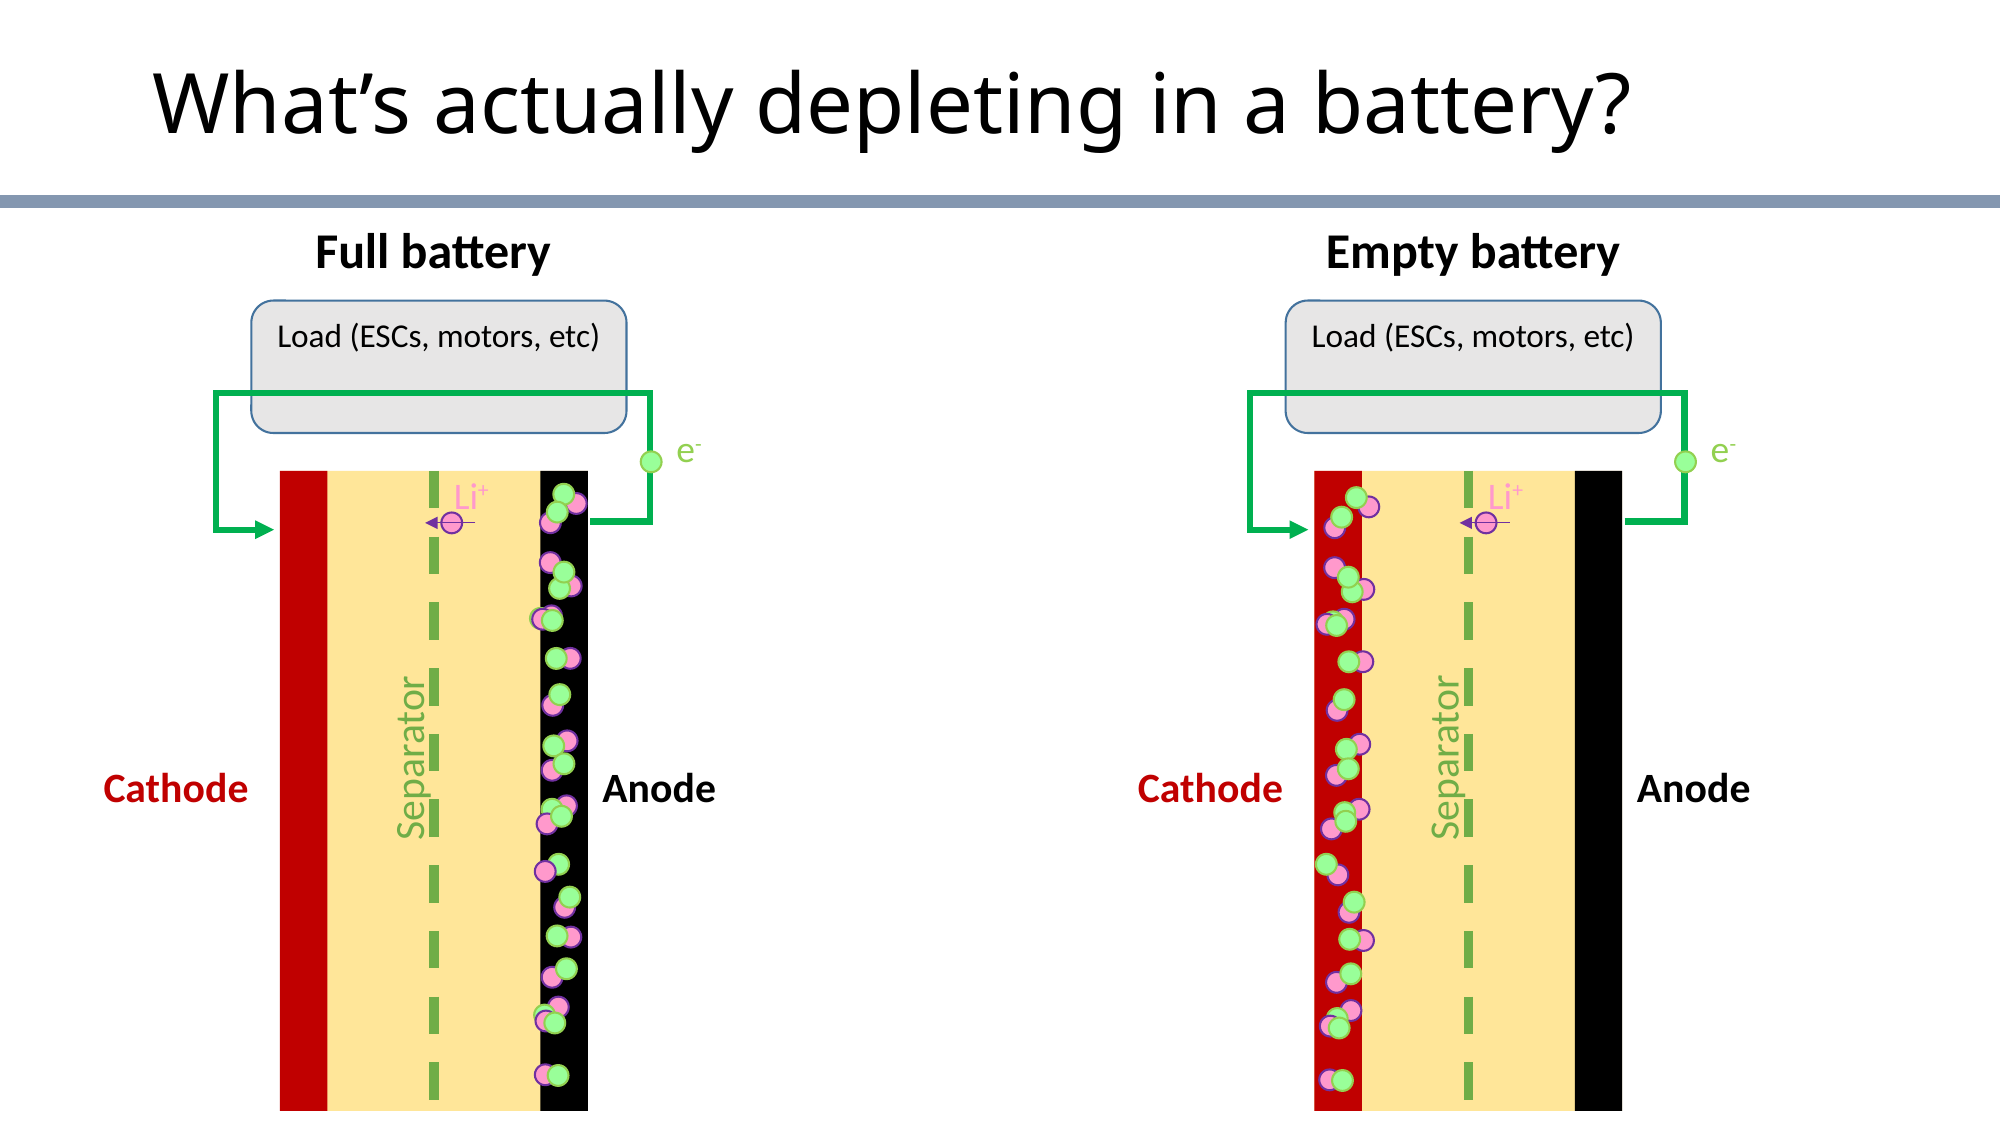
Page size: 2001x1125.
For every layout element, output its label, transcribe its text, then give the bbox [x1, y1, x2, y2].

text_box [215, 392, 651, 536]
text_box [1365, 650, 1375, 673]
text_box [529, 483, 587, 1026]
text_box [1316, 506, 1365, 1091]
text_box Anode [587, 753, 762, 819]
text_box [1574, 522, 1623, 1112]
text_box [279, 529, 328, 1112]
text_box Separator [1409, 660, 1468, 856]
text_box Separator [1469, 660, 1475, 856]
title What’s actually depleting in a battery? [137, 29, 1863, 185]
text_box [1365, 578, 1376, 601]
text_box [539, 819, 589, 1112]
text_box Separator [435, 660, 440, 856]
text_box Cathode [88, 753, 295, 819]
text_box [1344, 486, 1368, 506]
text_box [1363, 523, 1574, 1112]
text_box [1459, 512, 1510, 534]
text_box Empty battery [1311, 211, 1636, 287]
text_box [1674, 450, 1695, 474]
text_box e- [1695, 418, 1764, 478]
text_box Anode [1622, 753, 1796, 819]
text_box Cathode [1123, 753, 1316, 819]
text_box [1313, 819, 1363, 1112]
text_box [1365, 799, 1371, 820]
text_box Separator [375, 660, 433, 856]
text_box [328, 524, 539, 1112]
text_box [1365, 734, 1372, 755]
text_box [639, 450, 661, 474]
text_box e- [661, 418, 730, 478]
text_box [1365, 929, 1375, 952]
text_box Full battery [300, 211, 567, 287]
text_box Load (ESCs, motors, etc) [1284, 299, 1662, 392]
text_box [425, 512, 476, 534]
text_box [532, 501, 581, 1086]
text_box Load (ESCs, motors, etc) [250, 299, 628, 392]
text_box [1249, 392, 1685, 536]
